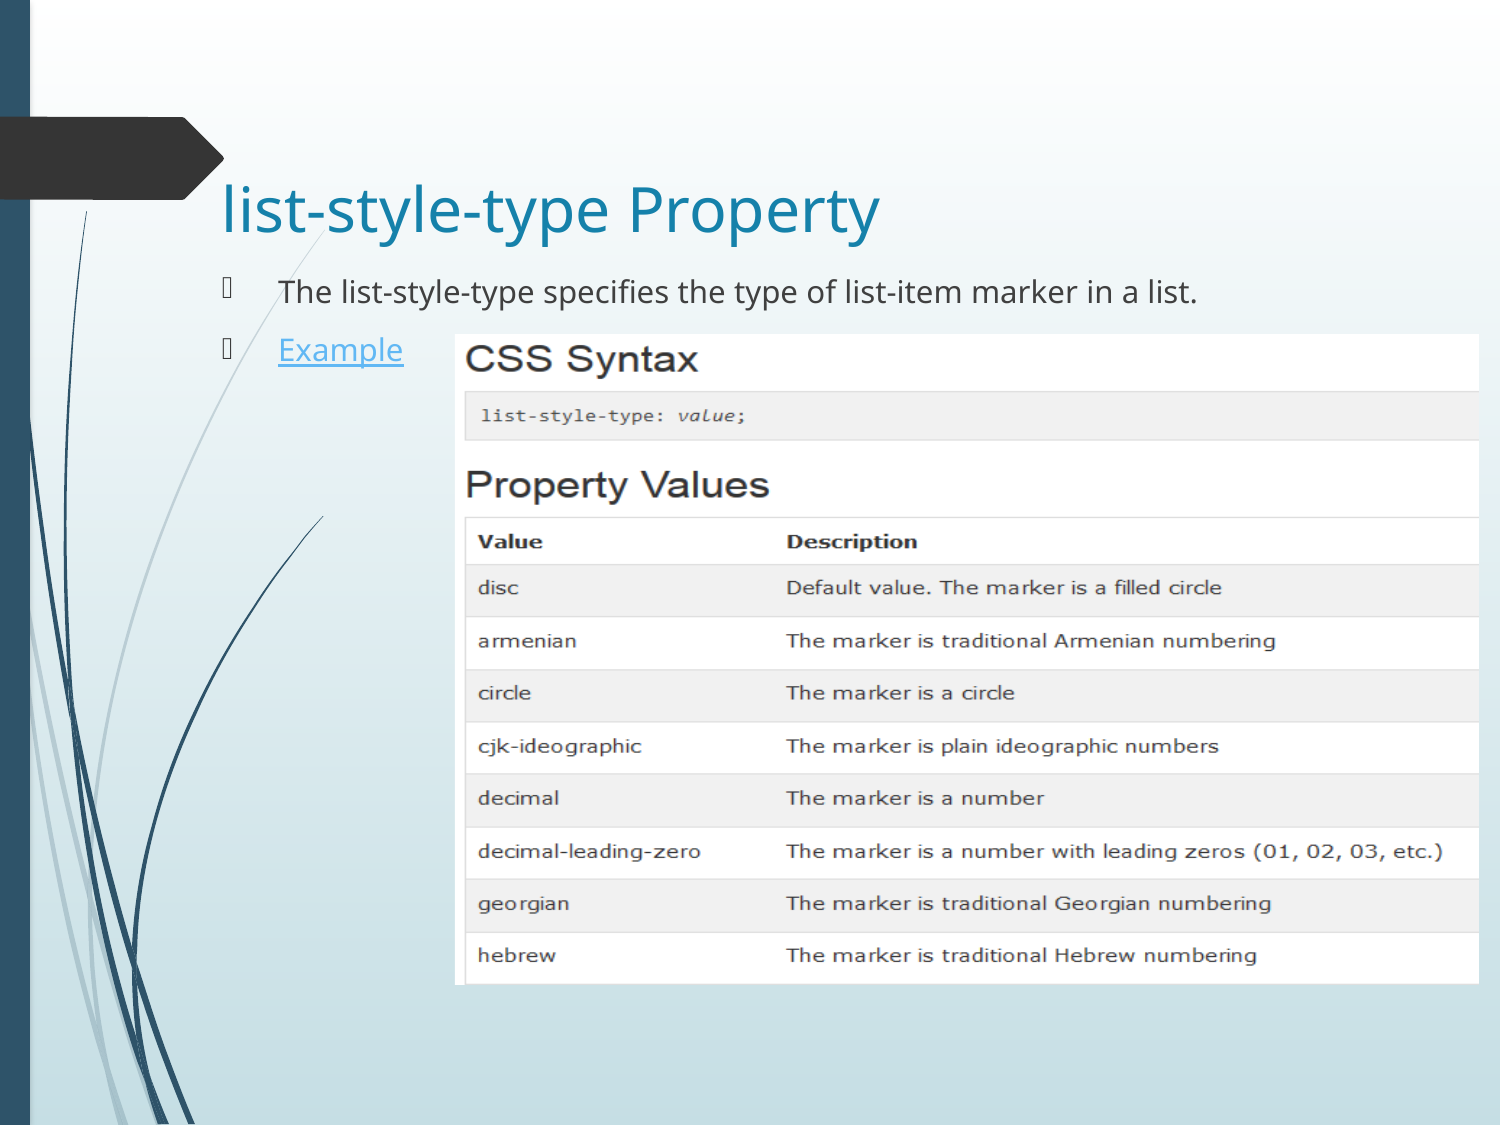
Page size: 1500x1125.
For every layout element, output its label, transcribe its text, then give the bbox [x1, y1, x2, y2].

picture [454, 333, 1480, 985]
title list-style-type Property [206, 162, 1428, 264]
list The list-style-type specifies the type of list-item marker in a list. Example [206, 264, 1428, 965]
